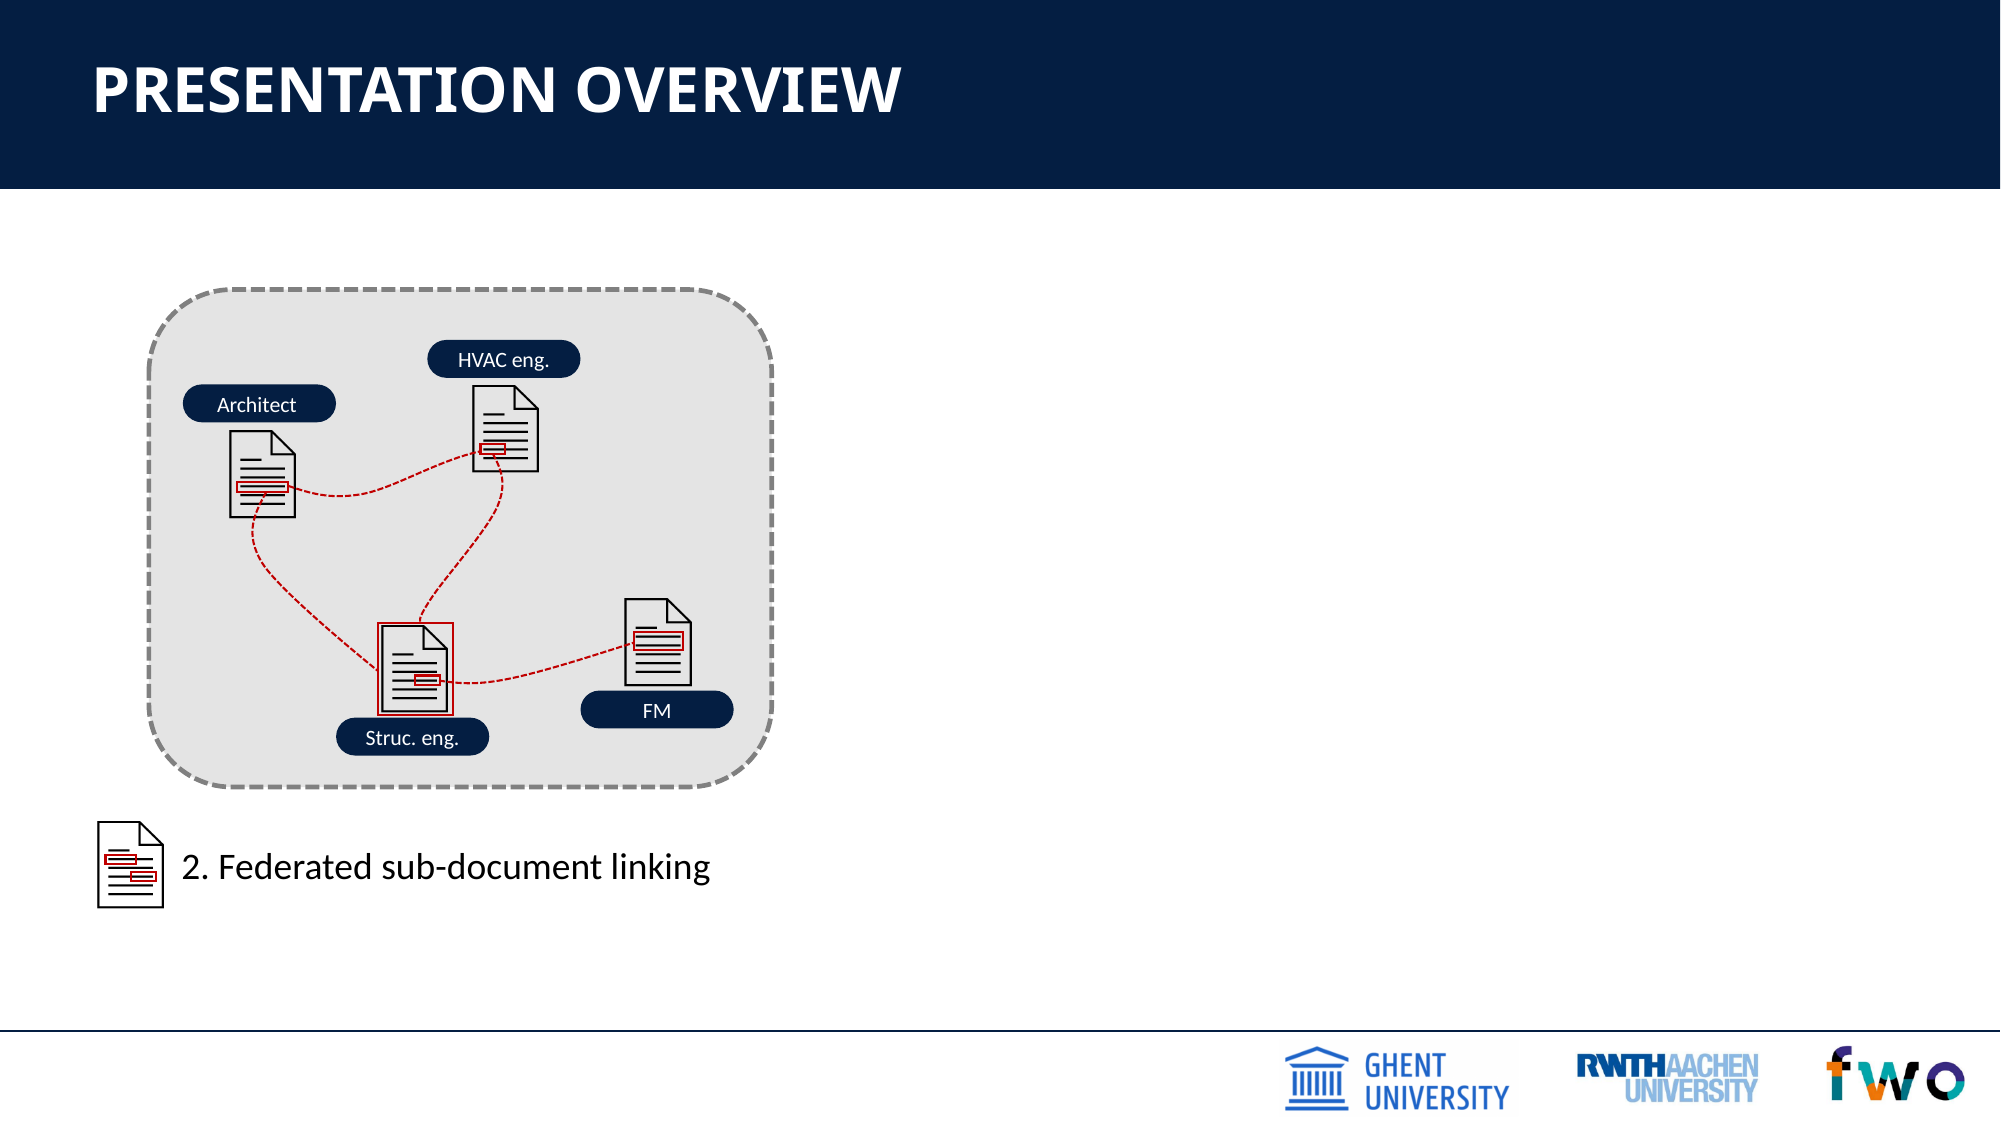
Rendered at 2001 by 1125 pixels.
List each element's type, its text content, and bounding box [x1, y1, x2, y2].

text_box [76, 812, 184, 917]
text_box HVAC eng. [426, 338, 582, 376]
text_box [209, 376, 711, 721]
picture [1816, 1043, 1973, 1113]
text_box Architect [181, 383, 209, 424]
text_box Struc. eng. [335, 721, 491, 757]
picture [1575, 1051, 1760, 1106]
picture [1279, 1039, 1519, 1117]
title Presentation overview [77, 0, 1800, 185]
text_box 2. Federated sub-document linking [184, 834, 833, 895]
text_box [147, 288, 773, 789]
text_box FM [583, 689, 735, 730]
